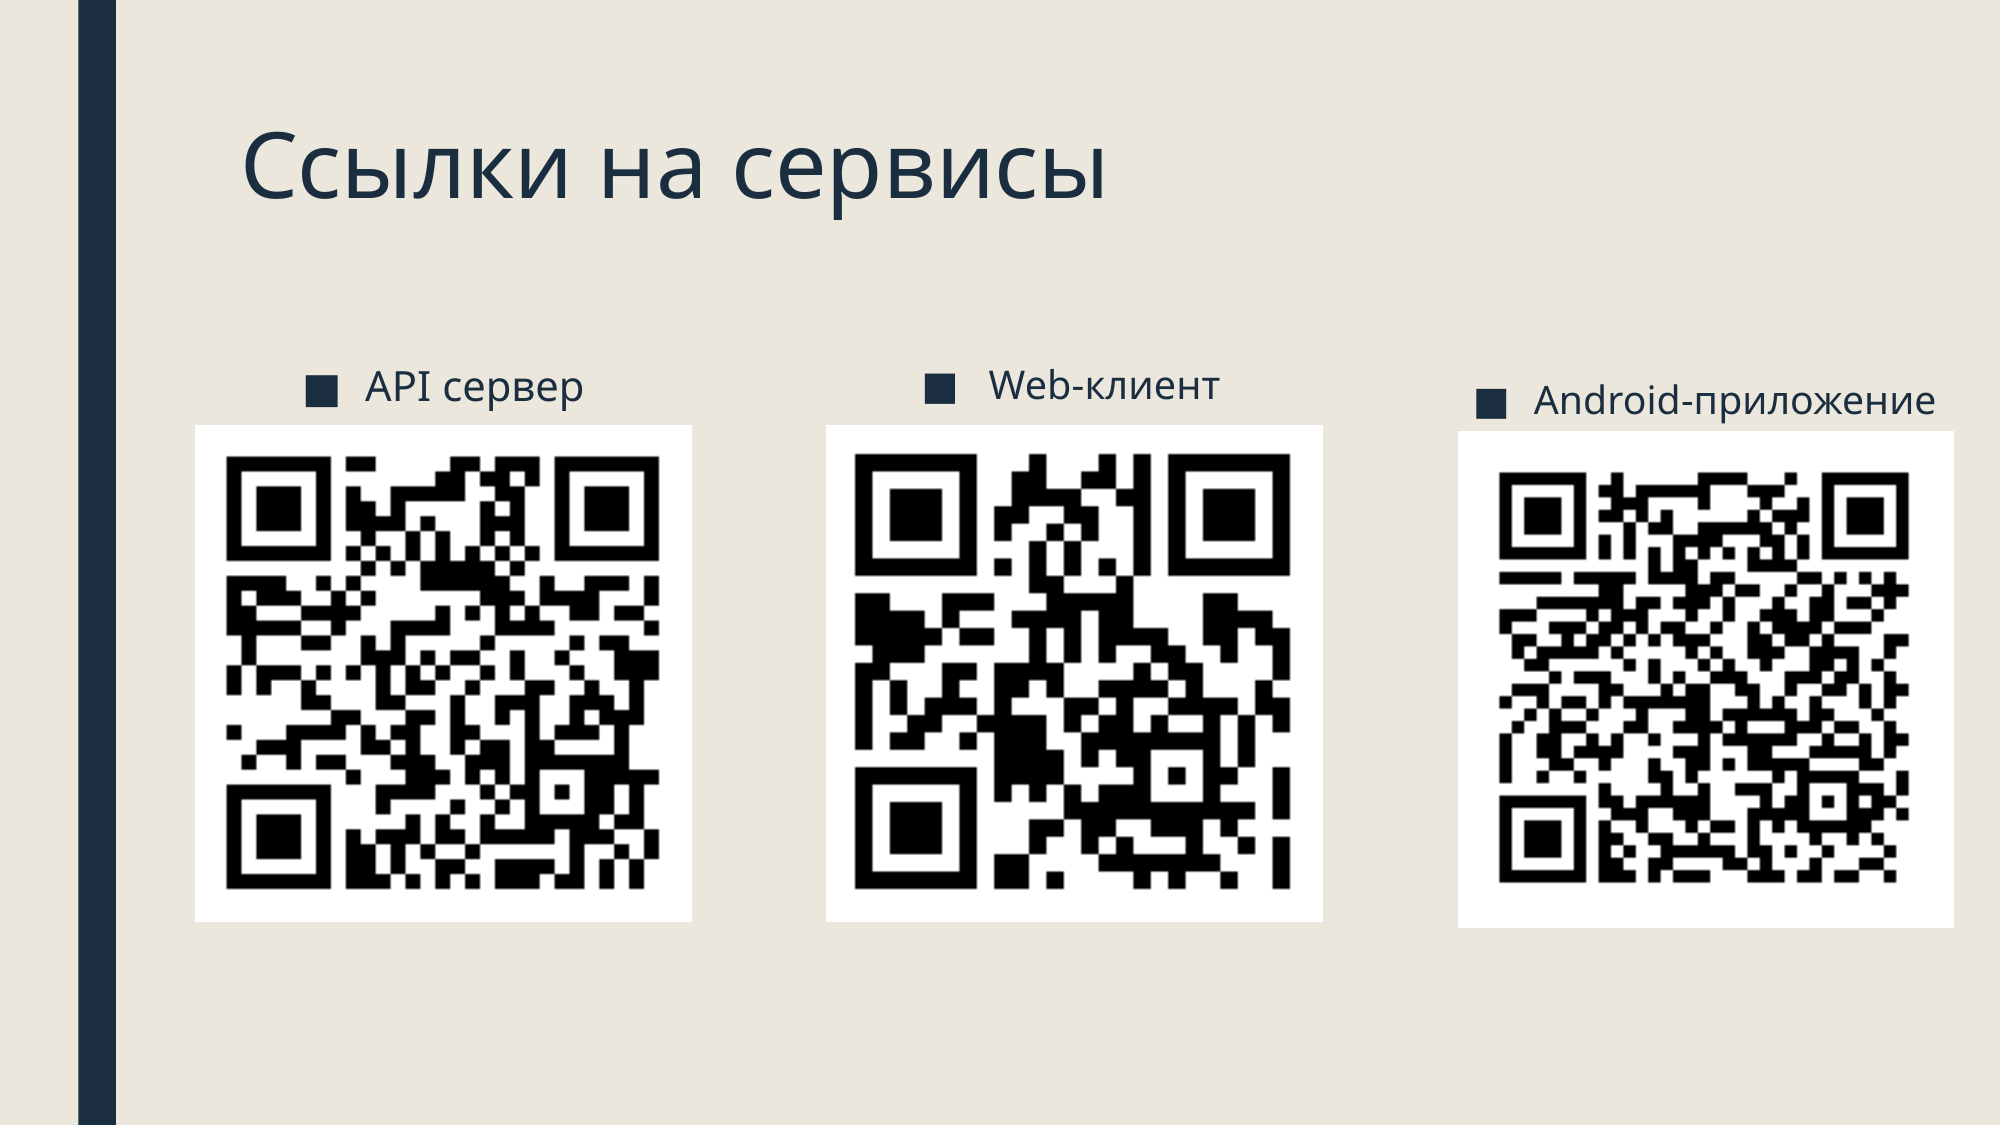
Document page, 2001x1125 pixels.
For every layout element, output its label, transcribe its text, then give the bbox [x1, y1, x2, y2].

picture [195, 425, 692, 922]
picture [826, 425, 1323, 922]
picture [1457, 431, 1954, 928]
text_box Android-приложение [1458, 371, 1954, 431]
list API сервер [195, 356, 692, 425]
list Web-клиент [826, 356, 1323, 417]
title Ссылки на сервисы [225, 112, 1800, 357]
